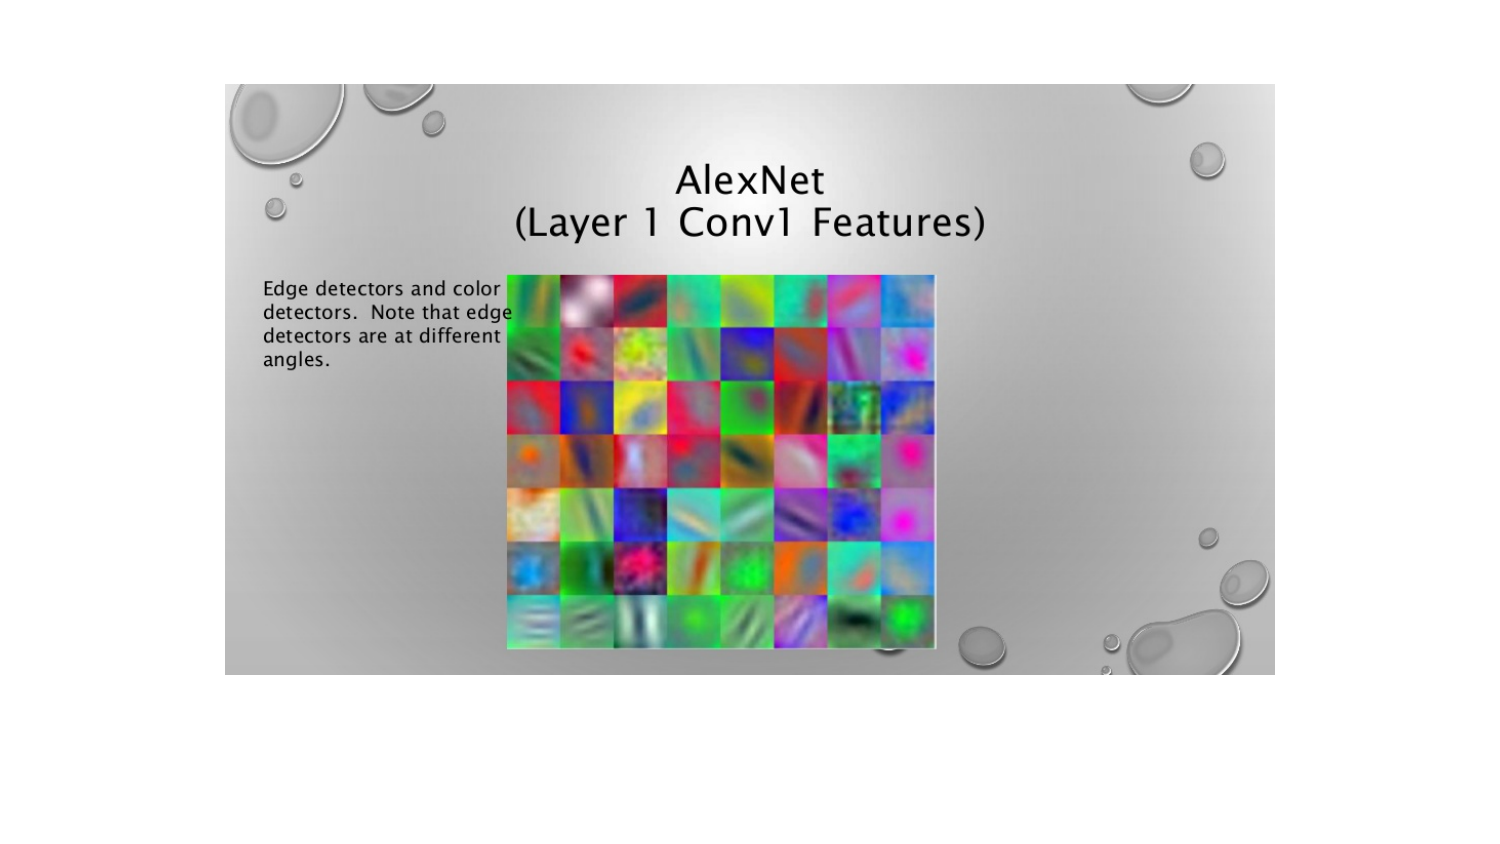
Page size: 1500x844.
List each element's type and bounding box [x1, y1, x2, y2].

picture [224, 84, 1276, 676]
